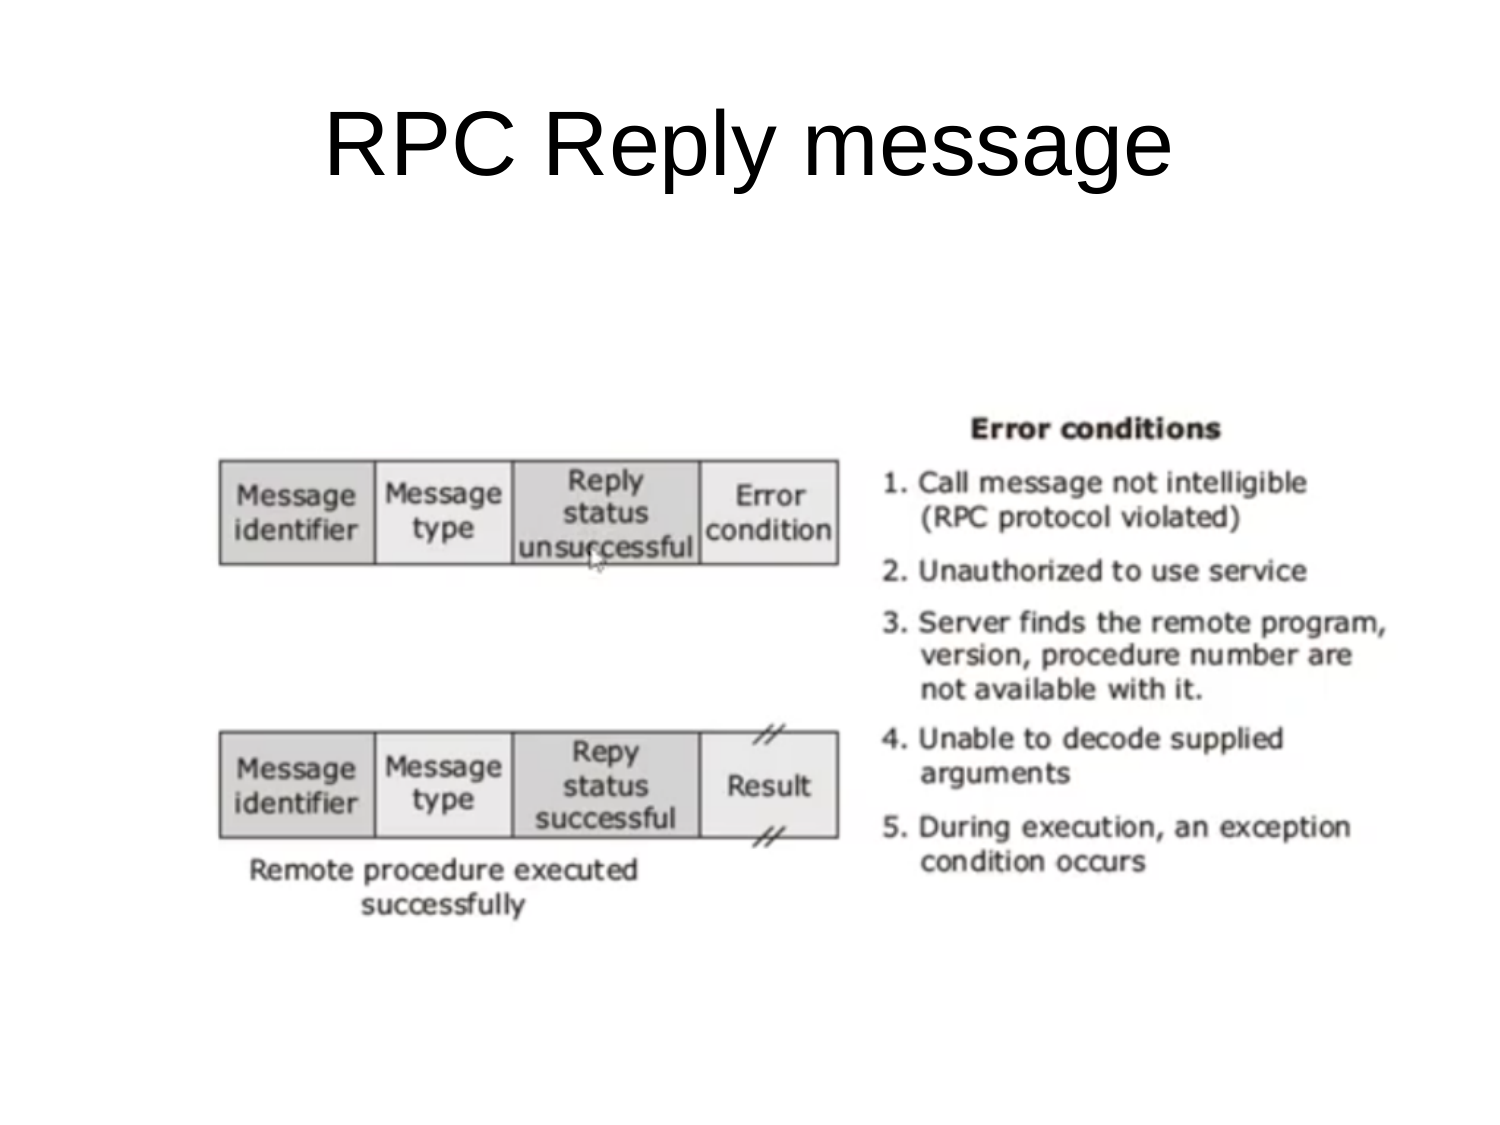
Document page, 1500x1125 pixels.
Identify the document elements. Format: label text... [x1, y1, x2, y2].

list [74, 333, 1426, 935]
title RPC Reply message [74, 44, 1426, 233]
